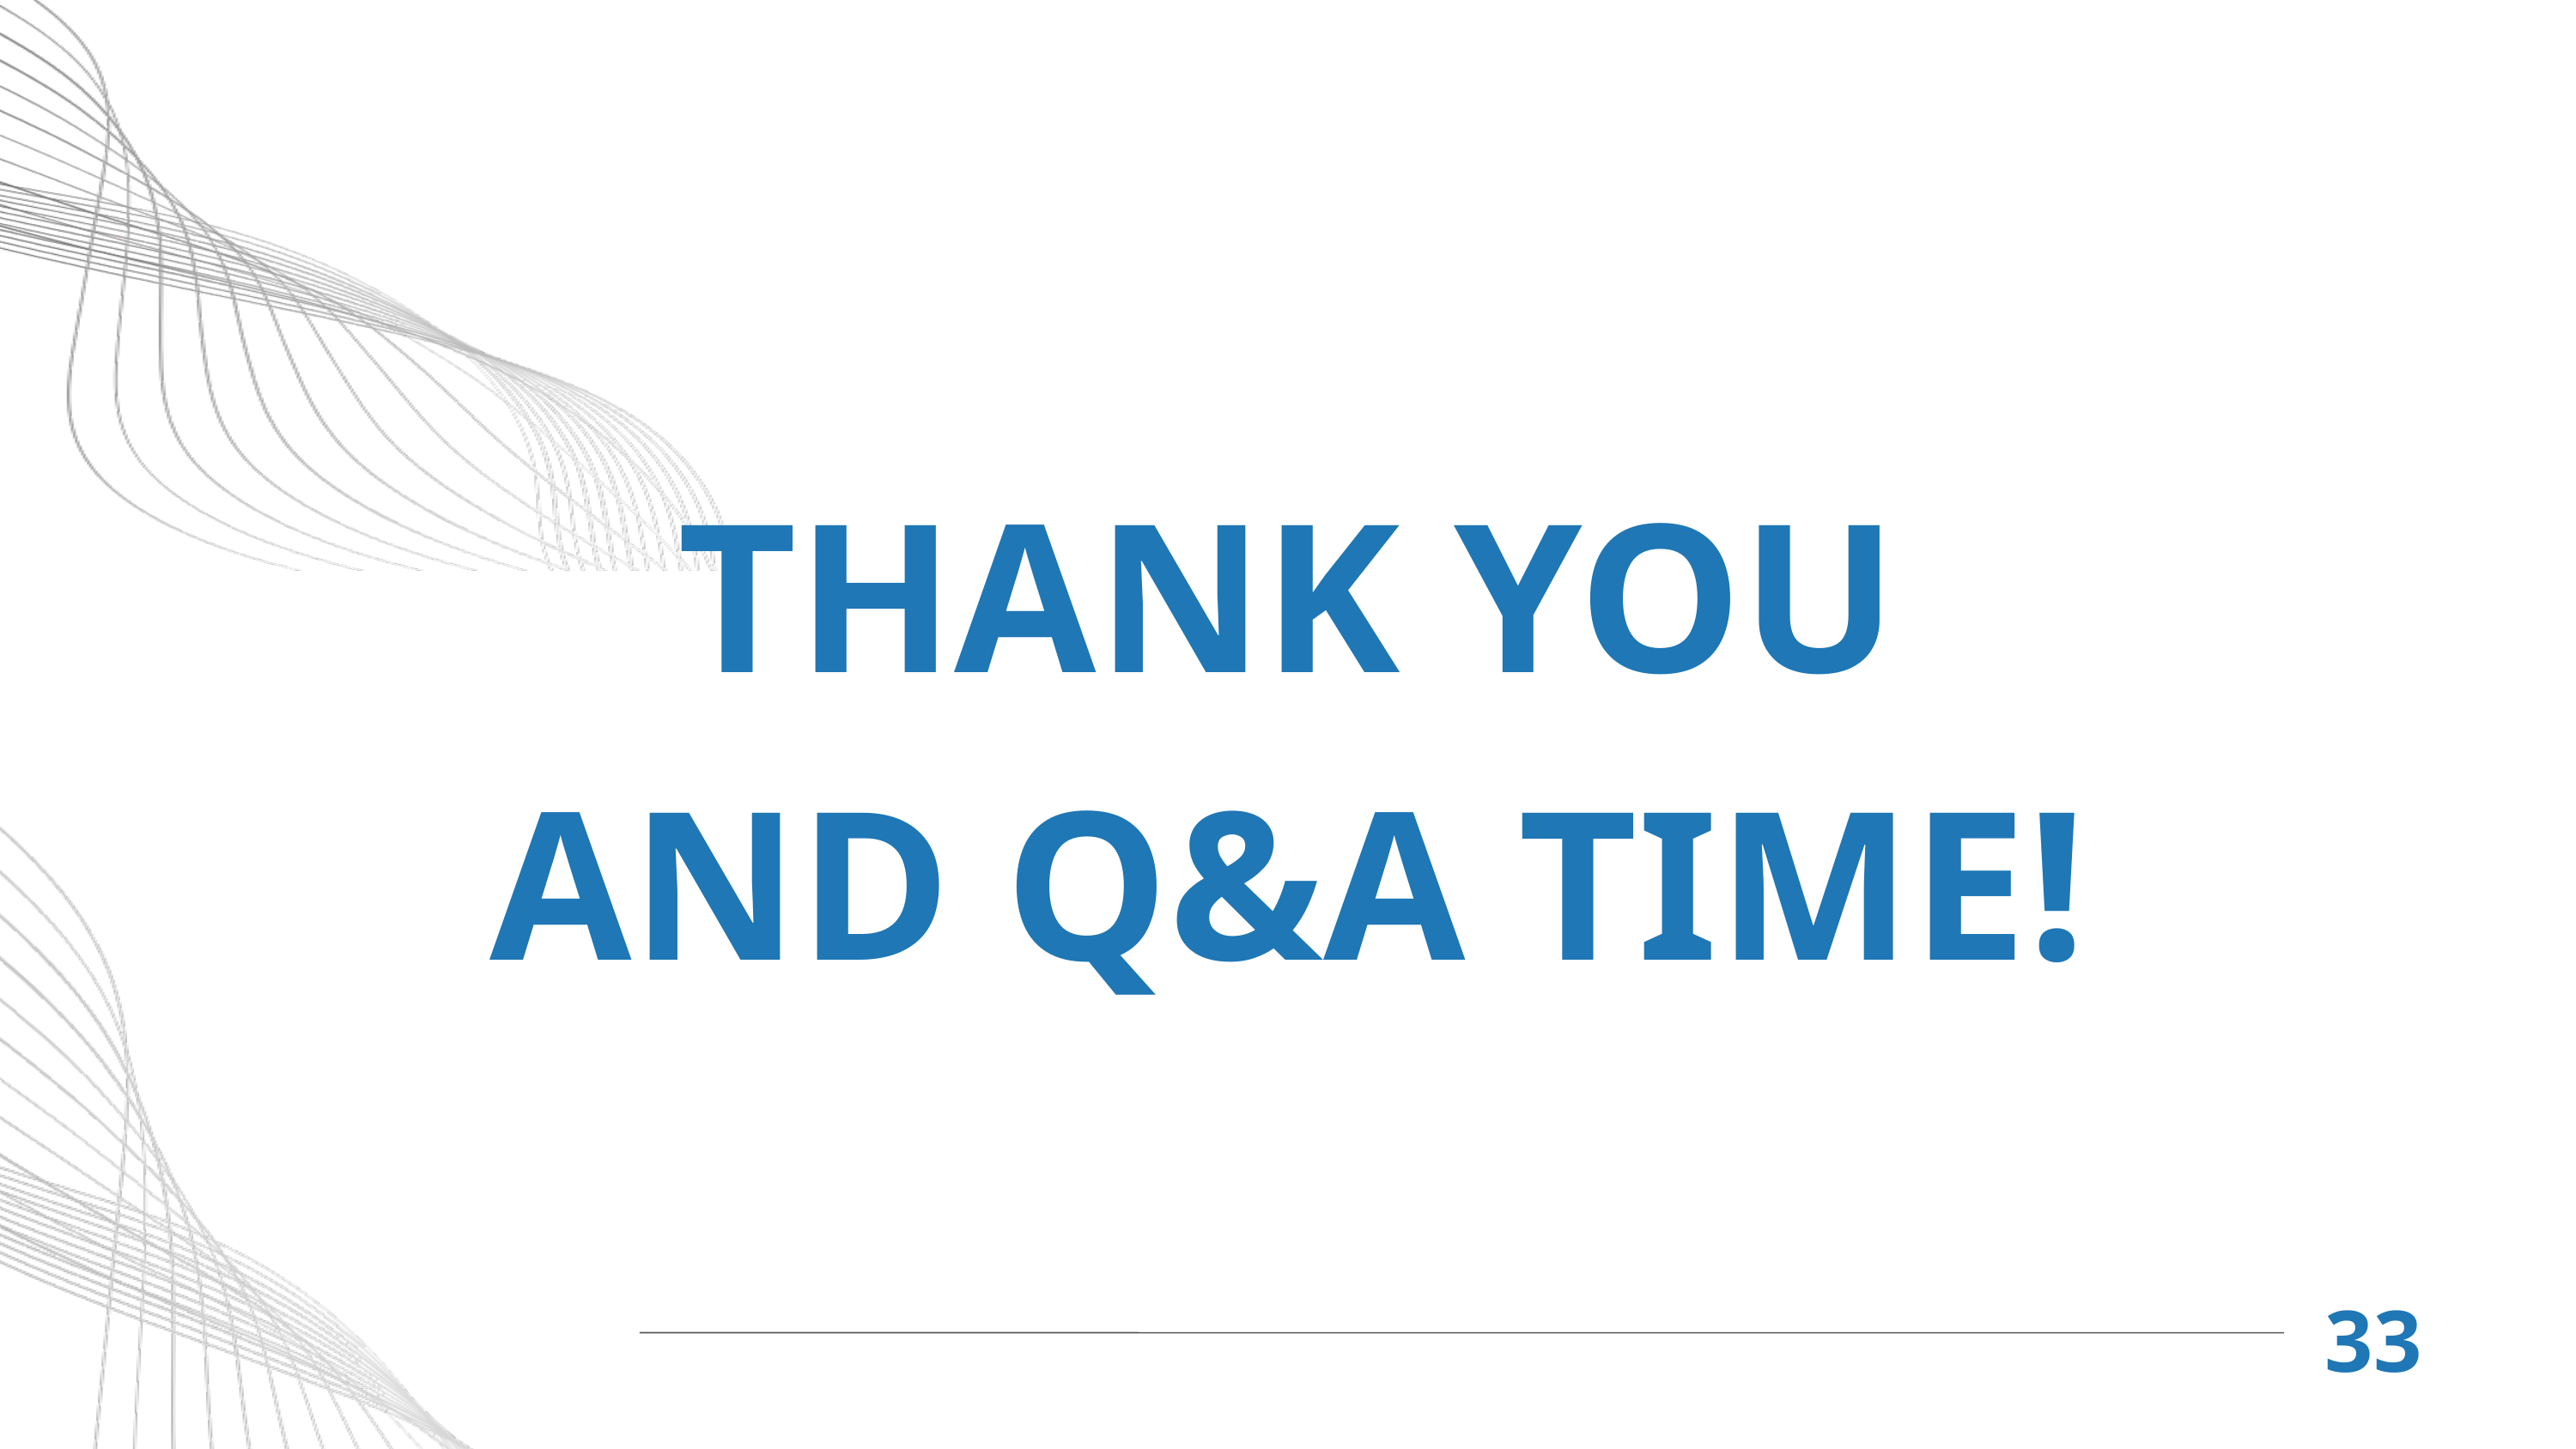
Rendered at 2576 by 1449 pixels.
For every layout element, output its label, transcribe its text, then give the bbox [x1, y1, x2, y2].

text_box [0, 0, 733, 572]
text_box 33 [2283, 1270, 2464, 1389]
text_box THANK YOU AND Q&A TIME! [375, 425, 2201, 1002]
text_box [0, 724, 636, 1449]
